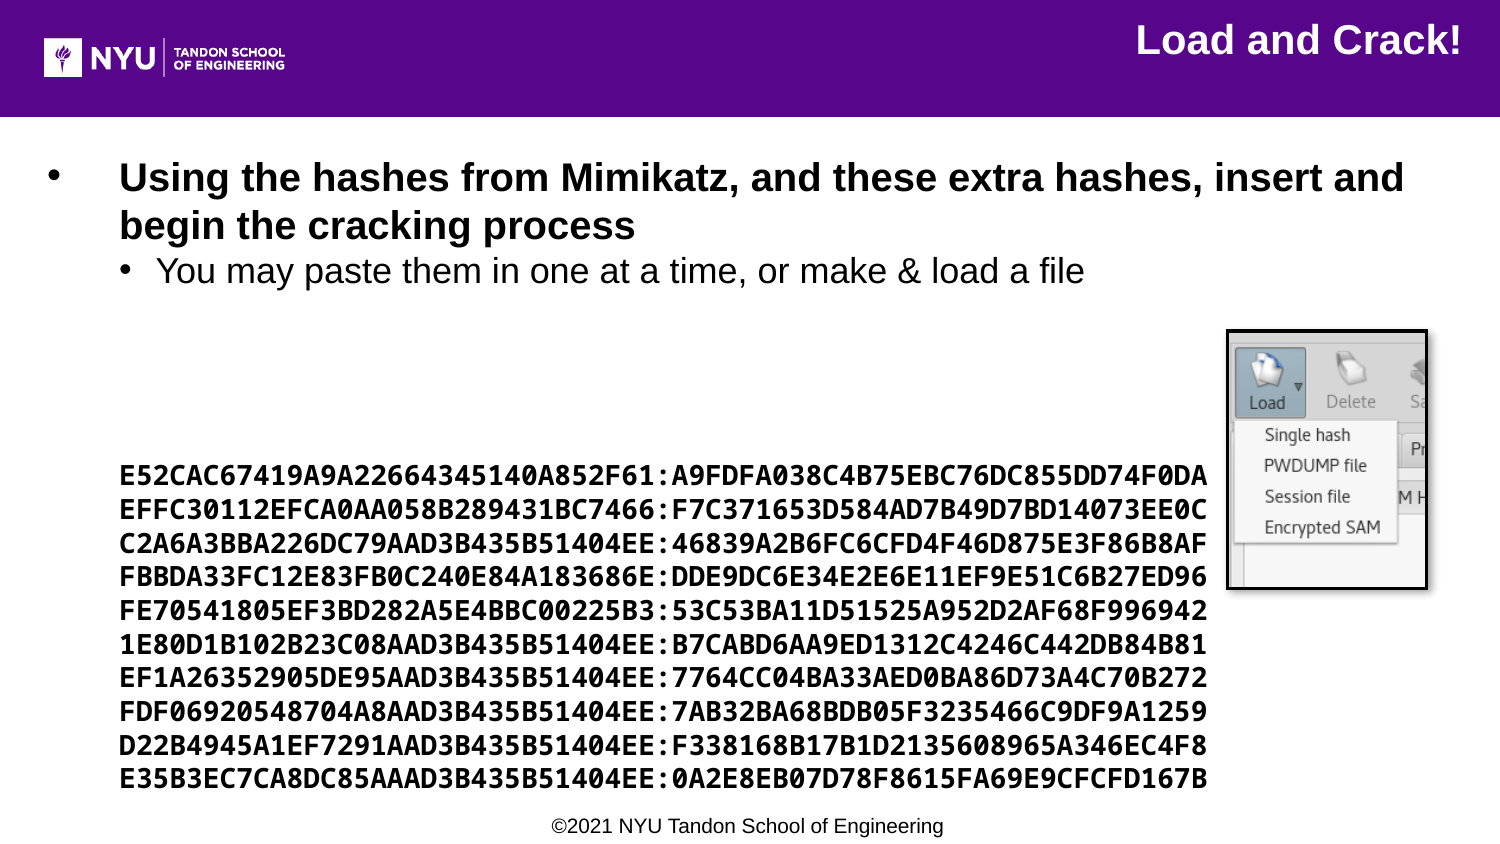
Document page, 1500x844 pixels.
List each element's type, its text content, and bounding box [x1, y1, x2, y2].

list Load and Crack! [392, 12, 1463, 109]
list Using the hashes from Mimikatz, and these extra hashes, insert and begin the cracking process You may paste them in one at a time, or make & load a file E52CAC67419A9A22664345140A852F61:A9FDFA038C4B75EBC76DC855DD74F0DA EFFC30112EFCA0AA058B289431BC7466:F7C371653D584AD7B49D7BD14073EE0C C2A6A3BBA226DC79AAD3B435B51404EE:46839A2B6FC6CFD4F46D875E3F86B8AF FBBDA33FC12E83FB0C240E84A183686E:DDE9DC6E34E2E6E11EF9E51C6B27ED96 FE70541805EF3BD282A5E4BBC00225B3:53C53BA11D51525A952D2AF68F996942 1E80D1B102B23C08AAD3B435B51404EE:B7CABD6AA9ED1312C4246C442DB84B81 EF1A26352905DE95AAD3B435B51404EE:7764CC04BA33AED0BA86D73A4C70B272 FDF06920548704A8AAD3B435B51404EE:7AB32BA68BDB05F3235466C9DF9A1259 D22B4945A1EF7291AAD3B435B51404EE:F338168B17B1D2135608965A346EC4F8 E35B3EC7CA8DC85AAAD3B435B51404EE:0A2E8EB07D78F8615FA69E9CFCFD167B [47, 151, 1454, 800]
picture [44, 38, 285, 77]
picture [1228, 332, 1426, 587]
